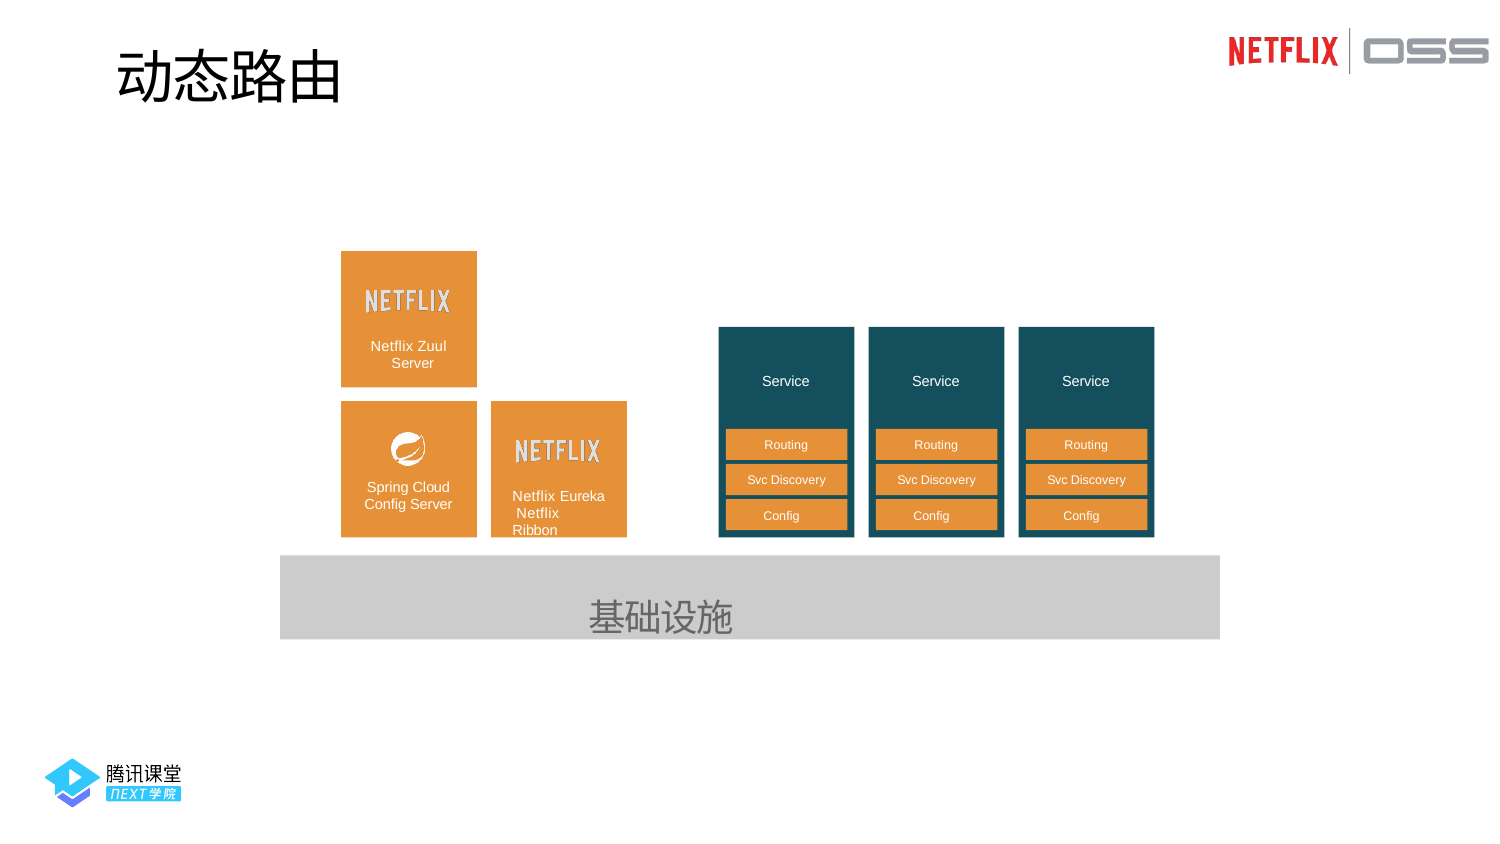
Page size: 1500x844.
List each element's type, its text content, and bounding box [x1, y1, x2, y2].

text_box [341, 251, 477, 333]
text_box [1025, 524, 1148, 531]
text_box [1018, 326, 1155, 369]
text_box [516, 440, 600, 463]
text_box [868, 524, 1005, 538]
text_box Netflix Eureka Netflix Ribbon [491, 483, 627, 539]
text_box [341, 513, 477, 538]
text_box [718, 326, 855, 369]
text_box Service Routing Svc Discovery Config [868, 369, 1005, 524]
text_box [1018, 524, 1155, 538]
text_box [341, 401, 477, 475]
text_box [875, 524, 998, 531]
text_box [868, 326, 1005, 369]
text_box [725, 524, 848, 531]
text_box [366, 290, 450, 313]
text_box Netflix Zuul Server [341, 333, 477, 372]
text_box [718, 524, 855, 538]
text_box Spring Cloud Config Server [341, 475, 477, 513]
text_box [491, 401, 627, 483]
text_box [390, 431, 429, 467]
text_box [341, 372, 477, 388]
picture [41, 744, 186, 817]
text_box Service Routing Svc Discovery Config [718, 369, 855, 524]
text_box [1229, 7, 1489, 95]
title 动态路由 [113, 2, 645, 146]
text_box 基础设施 [280, 555, 1220, 640]
text_box Service Routing Svc Discovery Config [1018, 369, 1155, 524]
